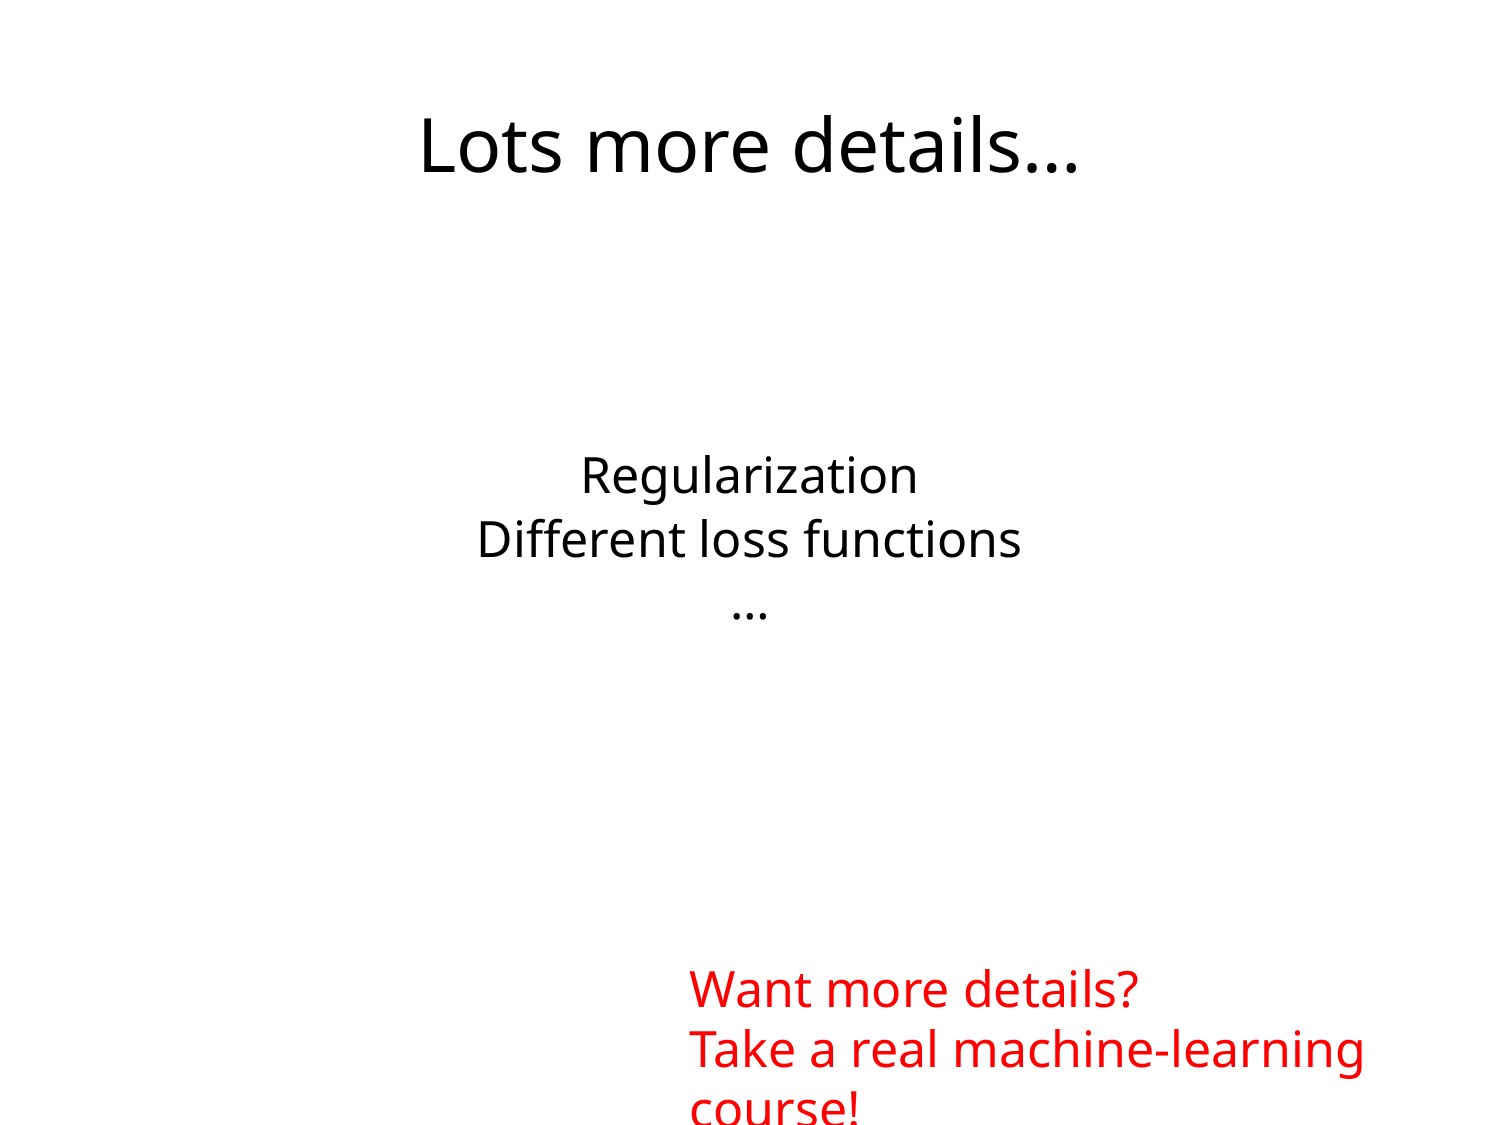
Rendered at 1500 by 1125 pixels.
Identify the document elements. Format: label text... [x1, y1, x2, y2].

text_box Different loss functions [0, 499, 1500, 561]
text_box Regularization [0, 436, 1500, 499]
text_box Want more details? Take a real machine-learning course! [675, 949, 1463, 1125]
text_box Lots more details… [0, 90, 1500, 203]
text_box … [0, 561, 1500, 637]
